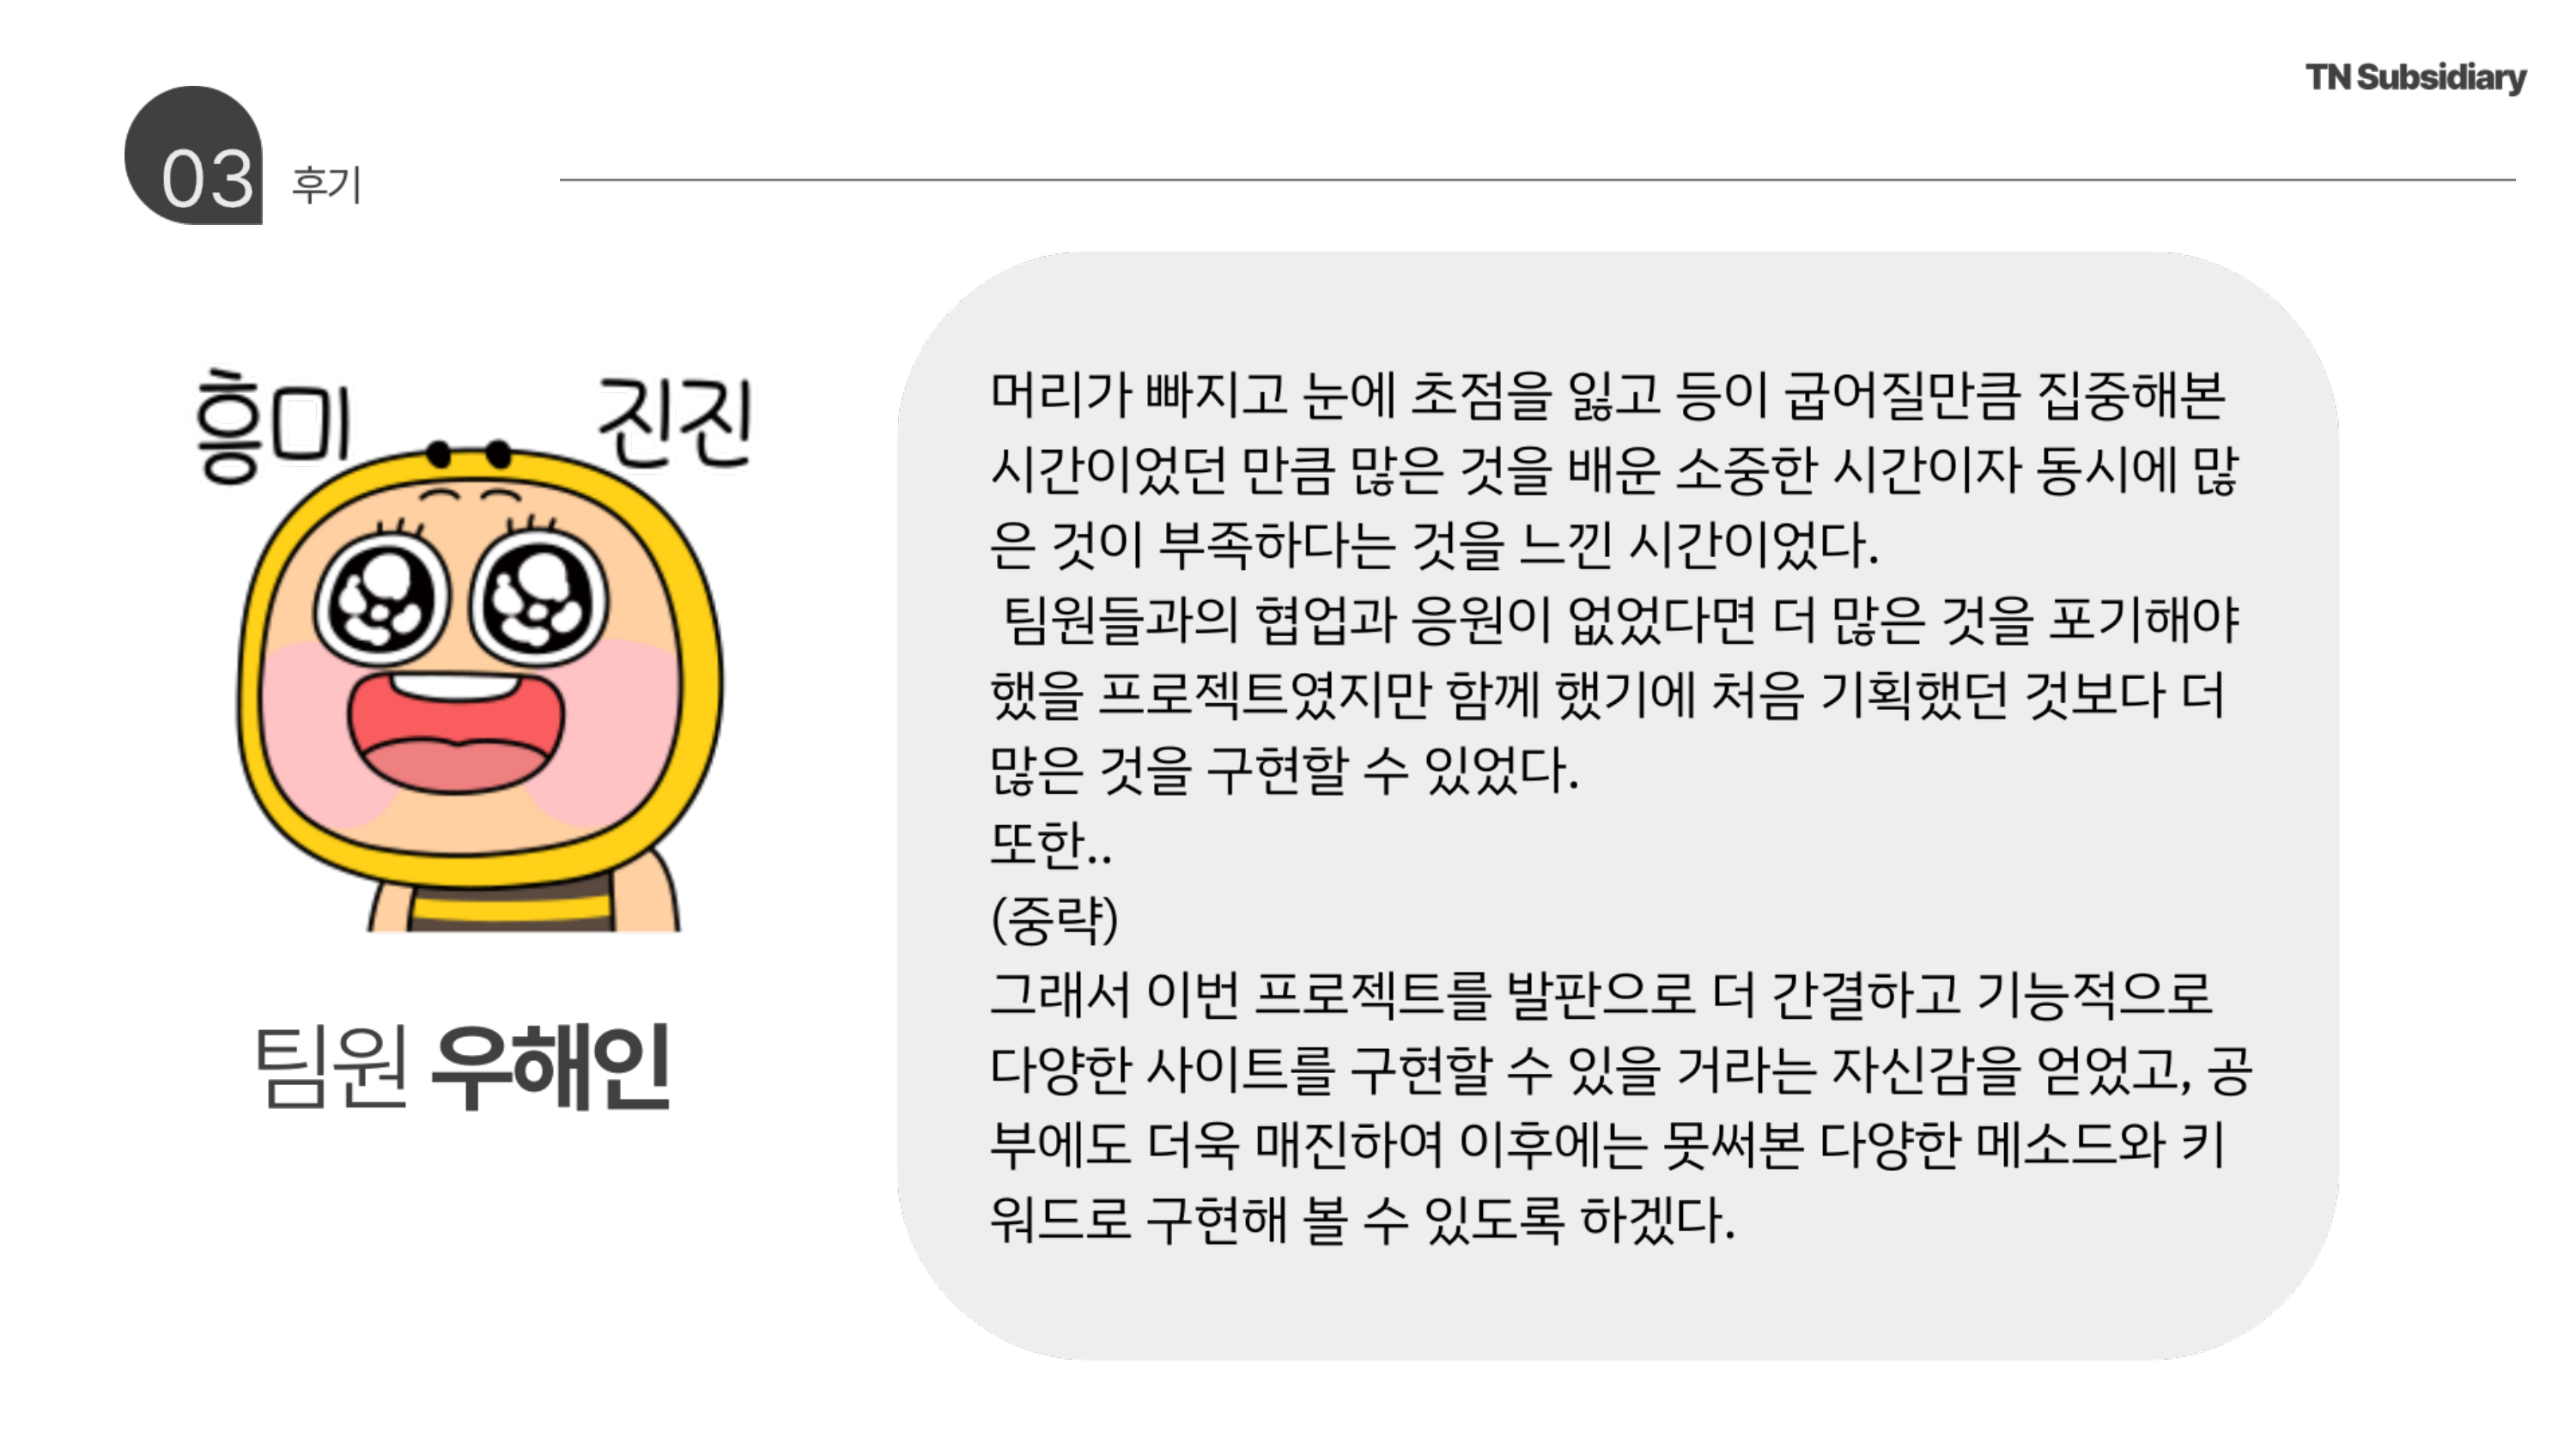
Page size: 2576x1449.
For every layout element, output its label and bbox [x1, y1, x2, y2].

picture [112, 111, 382, 246]
picture [234, 985, 719, 1158]
text_box [897, 251, 2341, 1361]
picture [2292, 46, 2547, 114]
text_box [124, 86, 263, 110]
picture [981, 349, 2281, 1271]
text_box [186, 362, 759, 935]
text_box [560, 176, 2516, 185]
